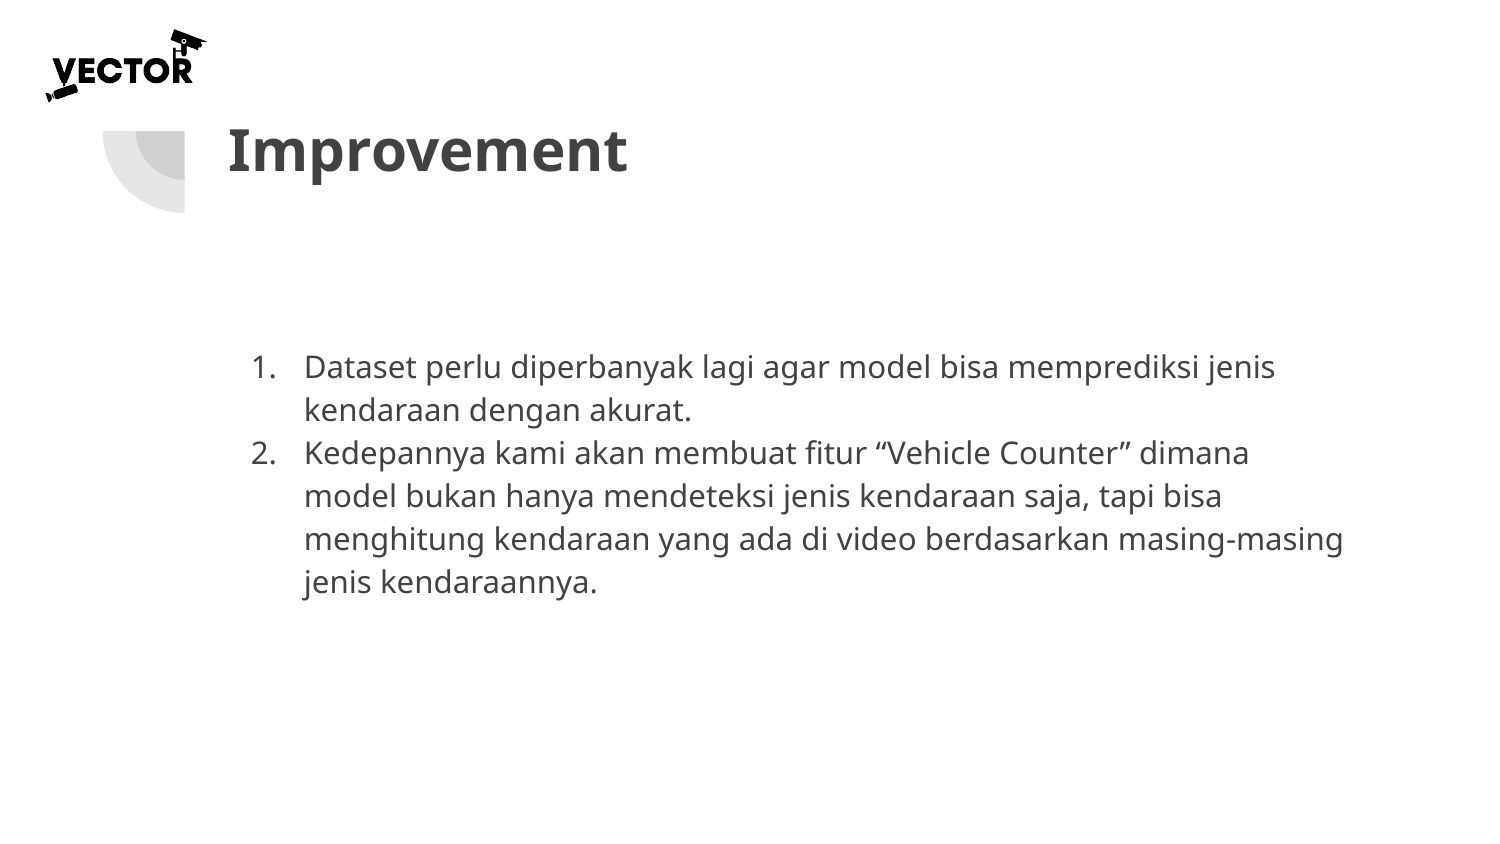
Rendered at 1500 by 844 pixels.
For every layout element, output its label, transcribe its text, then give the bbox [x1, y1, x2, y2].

list Dataset perlu diperbanyak lagi agar model bisa memprediksi jenis kendaraan dengan akurat. Kedepannya kami akan membuat fitur “Vehicle Counter” dimana model bukan hanya mendeteksi jenis kendaraan saja, tapi bisa menghitung kendaraan yang ada di video berdasarkan masing-masing jenis kendaraannya. [213, 326, 1368, 744]
picture [45, 29, 208, 104]
title Improvement [213, 98, 1368, 263]
